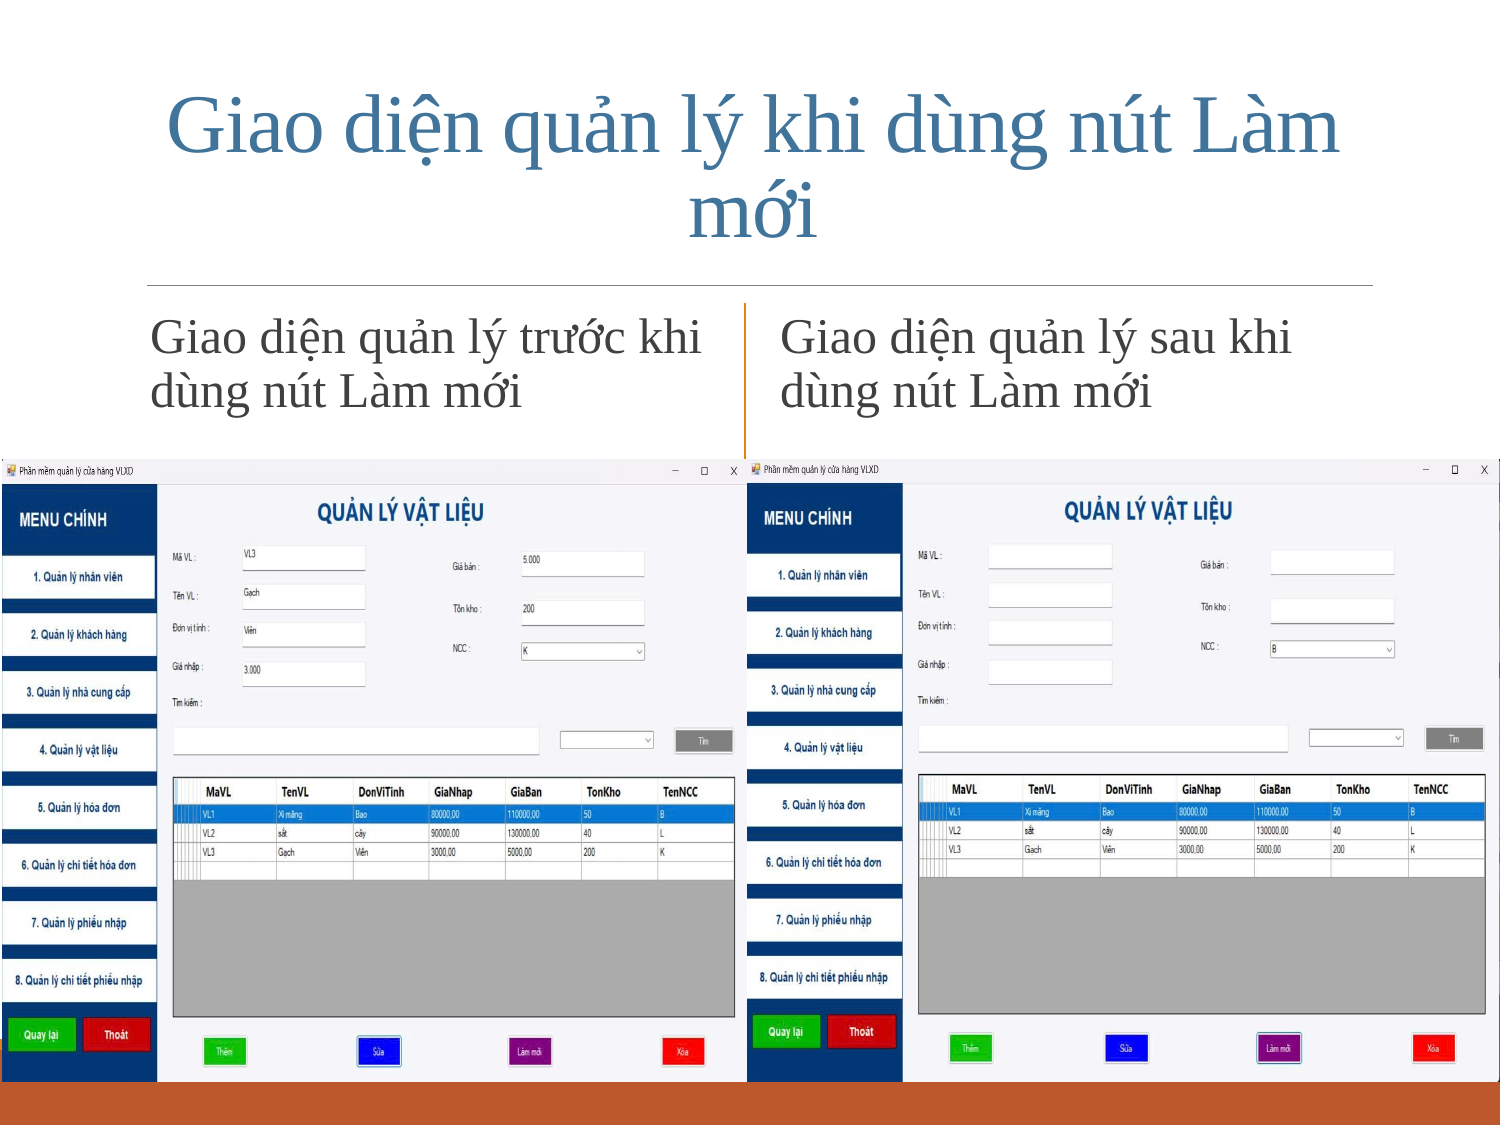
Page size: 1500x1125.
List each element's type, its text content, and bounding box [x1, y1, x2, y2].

list Giao diện quản lý trước khi dùng nút Làm mới [135, 302, 743, 456]
title Giao diện quản lý khi dùng nút Làm mới [135, 47, 1373, 262]
list Giao diện quản lý sau khi dùng nút Làm mới [765, 302, 1373, 456]
picture [1, 458, 1500, 1082]
